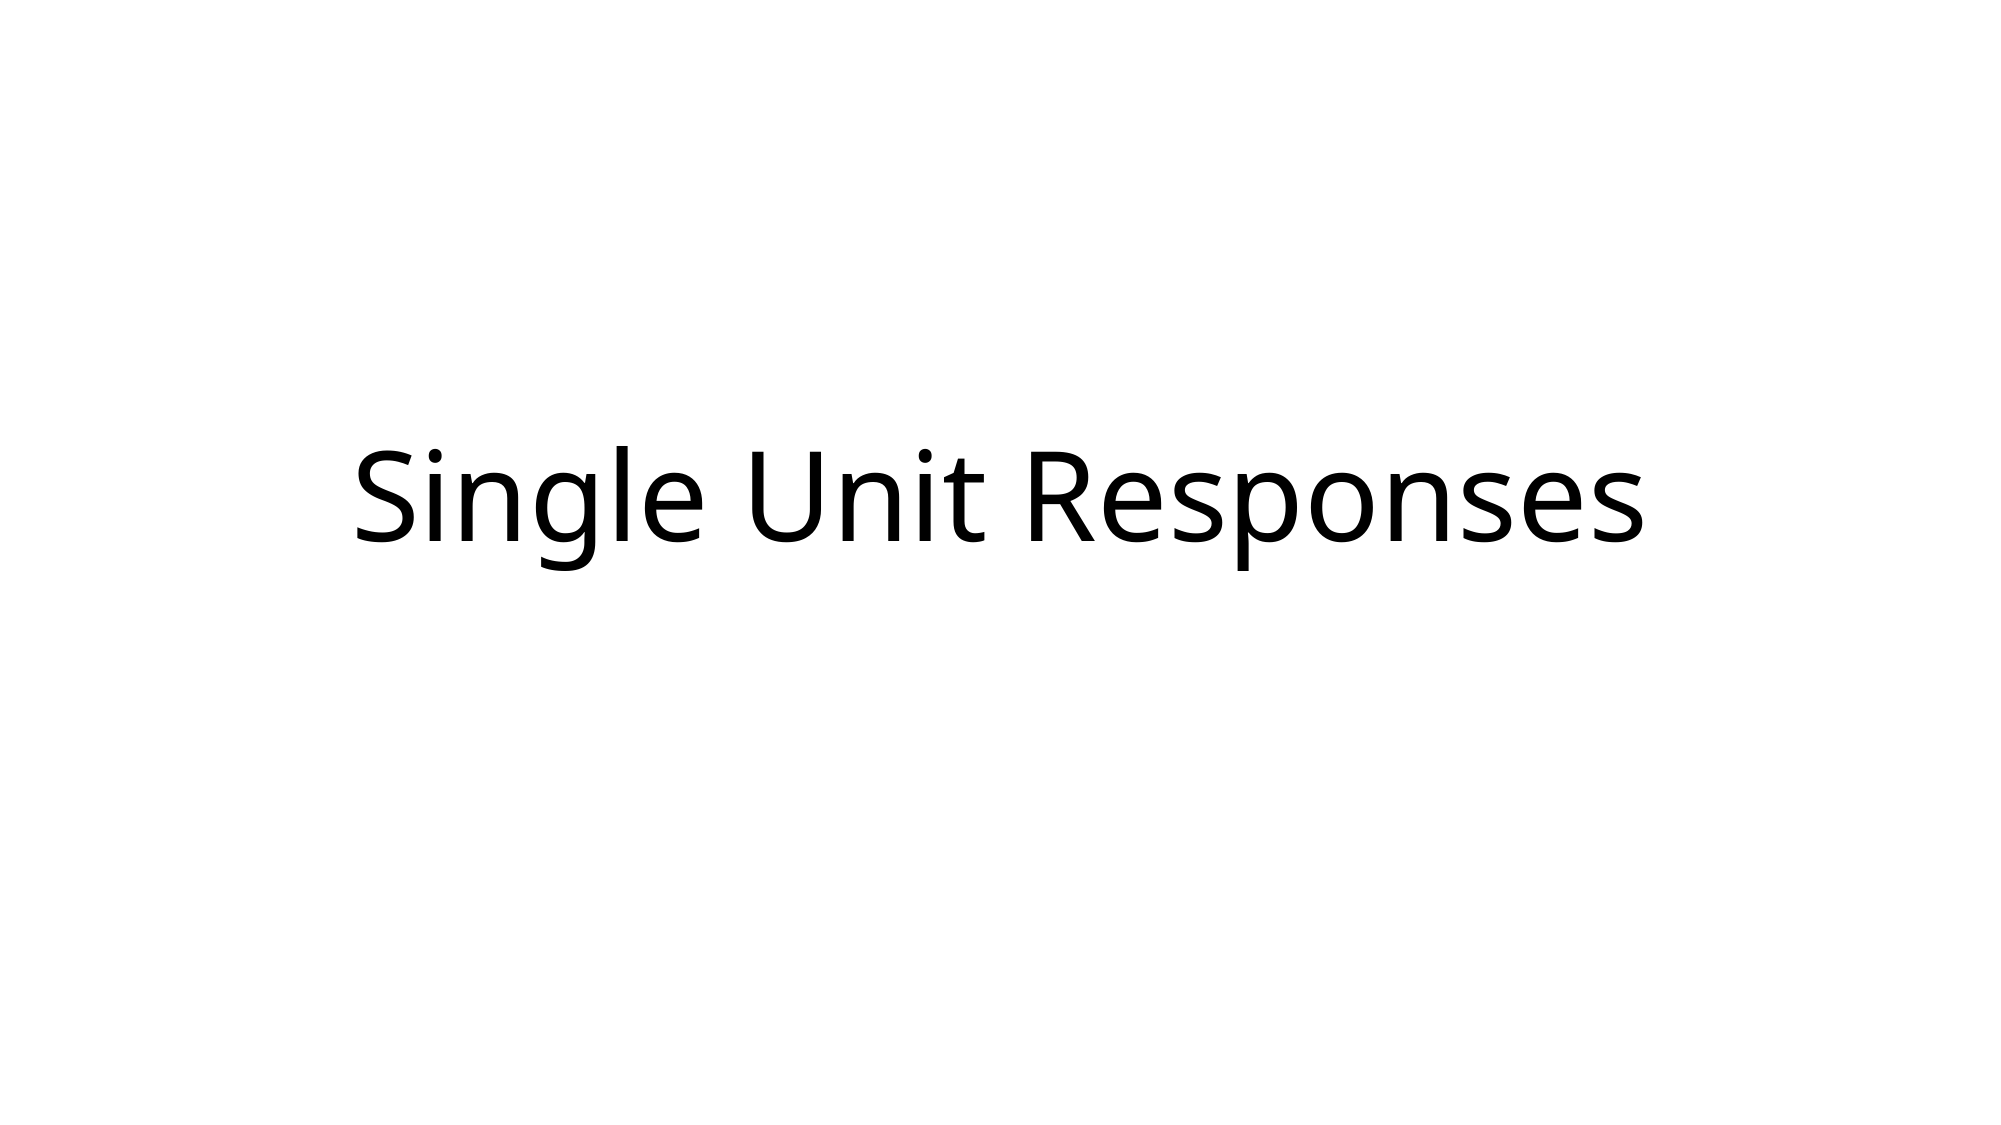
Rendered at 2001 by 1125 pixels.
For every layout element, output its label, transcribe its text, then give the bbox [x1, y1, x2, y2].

title Single Unit Responses [249, 184, 1750, 576]
